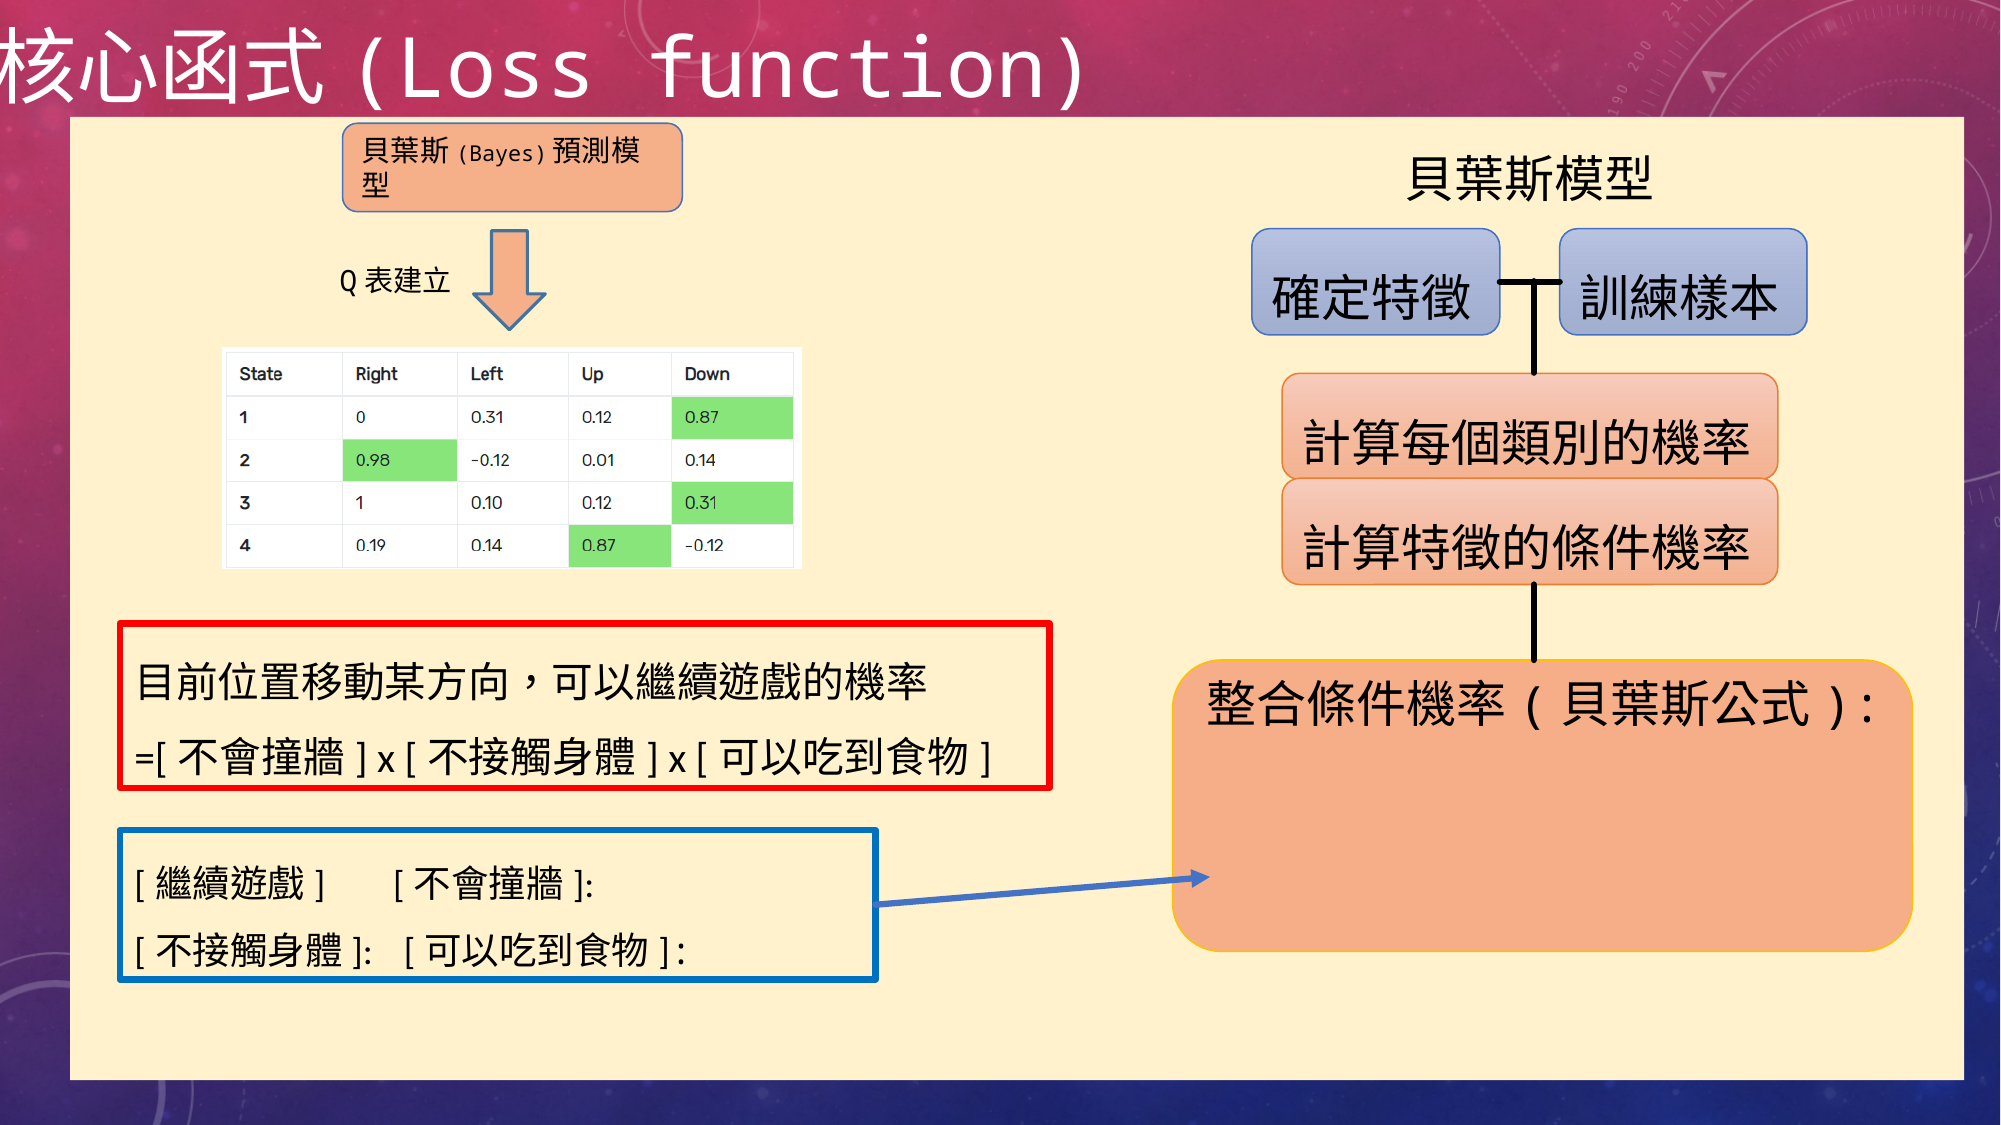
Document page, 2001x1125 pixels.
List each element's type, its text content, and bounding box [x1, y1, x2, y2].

text_box 訓練樣本 [1558, 227, 1808, 336]
text_box 貝葉斯模型 [1389, 140, 1670, 216]
text_box 計算特徵的條件機率 [1281, 477, 1779, 586]
text_box 核心函式(Loss function) [0, 7, 1111, 122]
text_box [1171, 659, 1914, 953]
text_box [875, 876, 1211, 906]
text_box 計算每個類別的機率 [1281, 372, 1779, 479]
text_box 確定特徵 [1251, 227, 1501, 336]
picture [0, 0, 2001, 1125]
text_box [222, 123, 803, 569]
text_box [69, 115, 1966, 1082]
text_box 目前位置移動某方向，可以繼續遊戲的機率 =[不會撞牆] x [不接觸身體] x [可以吃到食物] [119, 623, 1050, 789]
